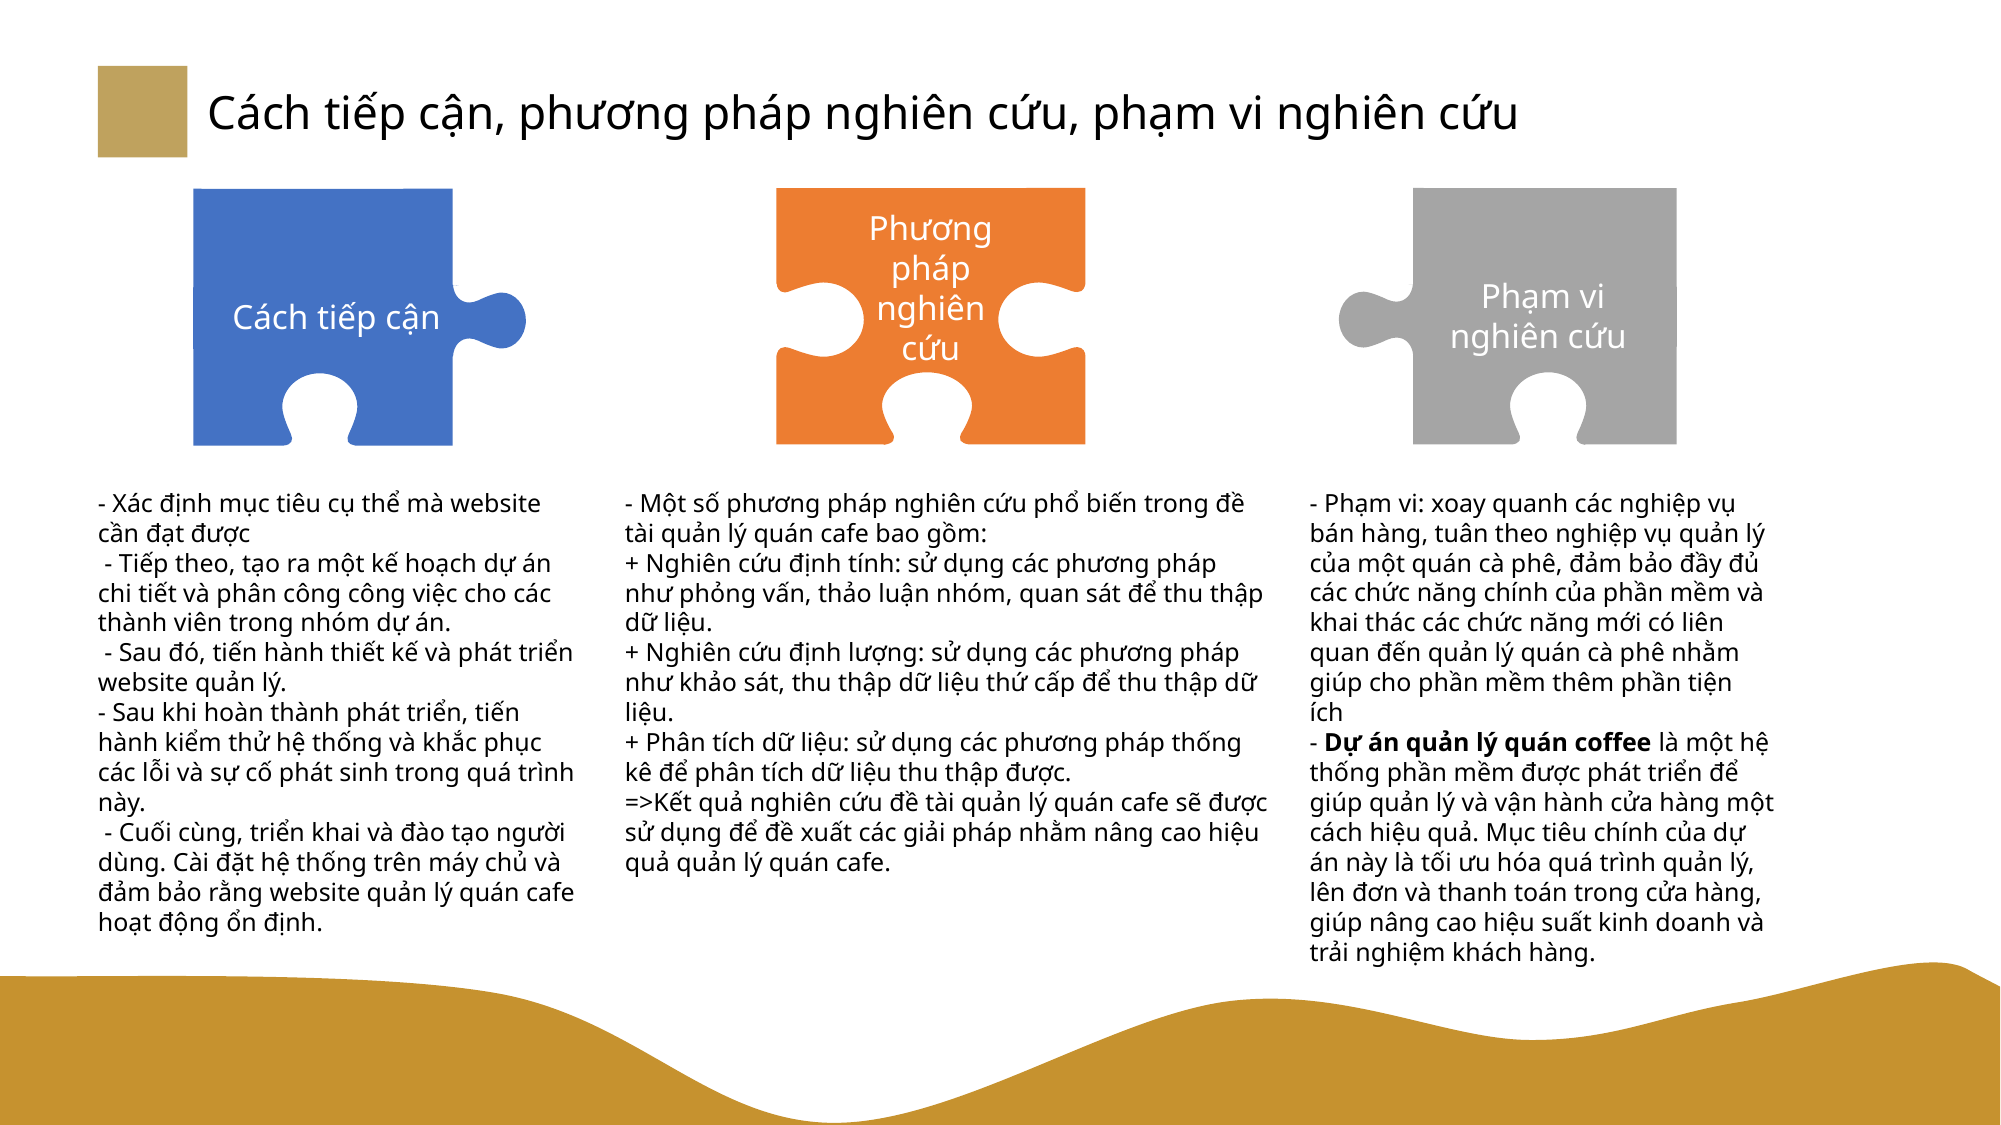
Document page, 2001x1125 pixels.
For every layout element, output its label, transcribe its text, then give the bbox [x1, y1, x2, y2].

text_box [193, 188, 526, 446]
text_box - Xác định mục tiêu cụ thể mà website cần đạt được - Tiếp theo, tạo ra một kế hoạch dự án chi tiết và phân công công việc cho các thành viên trong nhóm dự án. - Sau đó, tiến hành thiết kế và phát triển website quản lý. - Sau khi hoàn thành phát triển, tiến hành kiểm thử hệ thống và khắc phục các lỗi và sự cố phát sinh trong quá trình này. - Cuối cùng, triển khai và đào tạo người dùng. Cài đặt hệ thống trên máy chủ và đảm bảo rằng website quản lý quán cafe hoạt động ổn định. [97, 487, 587, 937]
text_box - Một số phương pháp nghiên cứu phổ biến trong đề tài quản lý quán cafe bao gồm: + Nghiên cứu định tính: sử dụng các phương pháp như phỏng vấn, thảo luận nhóm, quan sát để thu thập dữ liệu. + Nghiên cứu định lượng: sử dụng các phương pháp như khảo sát, thu thập dữ liệu thứ cấp để thu thập dữ liệu. + Phân tích dữ liệu: sử dụng các phương pháp thống kê để phân tích dữ liệu thu thập được. =>Kết quả nghiên cứu đề tài quản lý quán cafe sẽ được sử dụng để đề xuất các giải pháp nhằm nâng cao hiệu quả quản lý quán cafe. [625, 487, 1271, 877]
text_box [1413, 187, 1677, 268]
text_box Phương pháp nghiên cứu [835, 200, 1027, 375]
text_box - Phạm vi: xoay quanh các nghiệp vụ bán hàng, tuân theo nghiệp vụ quản lý của một quán cà phê, đảm bảo đầy đủ các chức năng chính của phần mềm và khai thác các chức năng mới có liên quan đến quản lý quán cà phê nhằm giúp cho phần mềm thêm phần tiện ích - Dự án quản lý quán coffee là một hệ thống phần mềm được phát triển để giúp quản lý và vận hành cửa hàng một cách hiệu quả. Mục tiêu chính của dự án này là tối ưu hóa quá trình quản lý, lên đơn và thanh toán trong cửa hàng, giúp nâng cao hiệu suất kinh doanh và trải nghiệm khách hàng. [1309, 487, 1780, 967]
text_box [97, 65, 188, 158]
text_box [776, 347, 910, 445]
text_box Cách tiếp cận [217, 288, 456, 344]
text_box Phạm vi nghiên cứu [1408, 268, 1678, 363]
text_box [1338, 291, 1408, 348]
text_box [944, 347, 1086, 445]
text_box [1413, 363, 1677, 445]
text_box Cách tiếp cận, phương pháp nghiên cứu, phạm vi nghiên cứu [192, 76, 1678, 146]
text_box [776, 187, 1086, 293]
